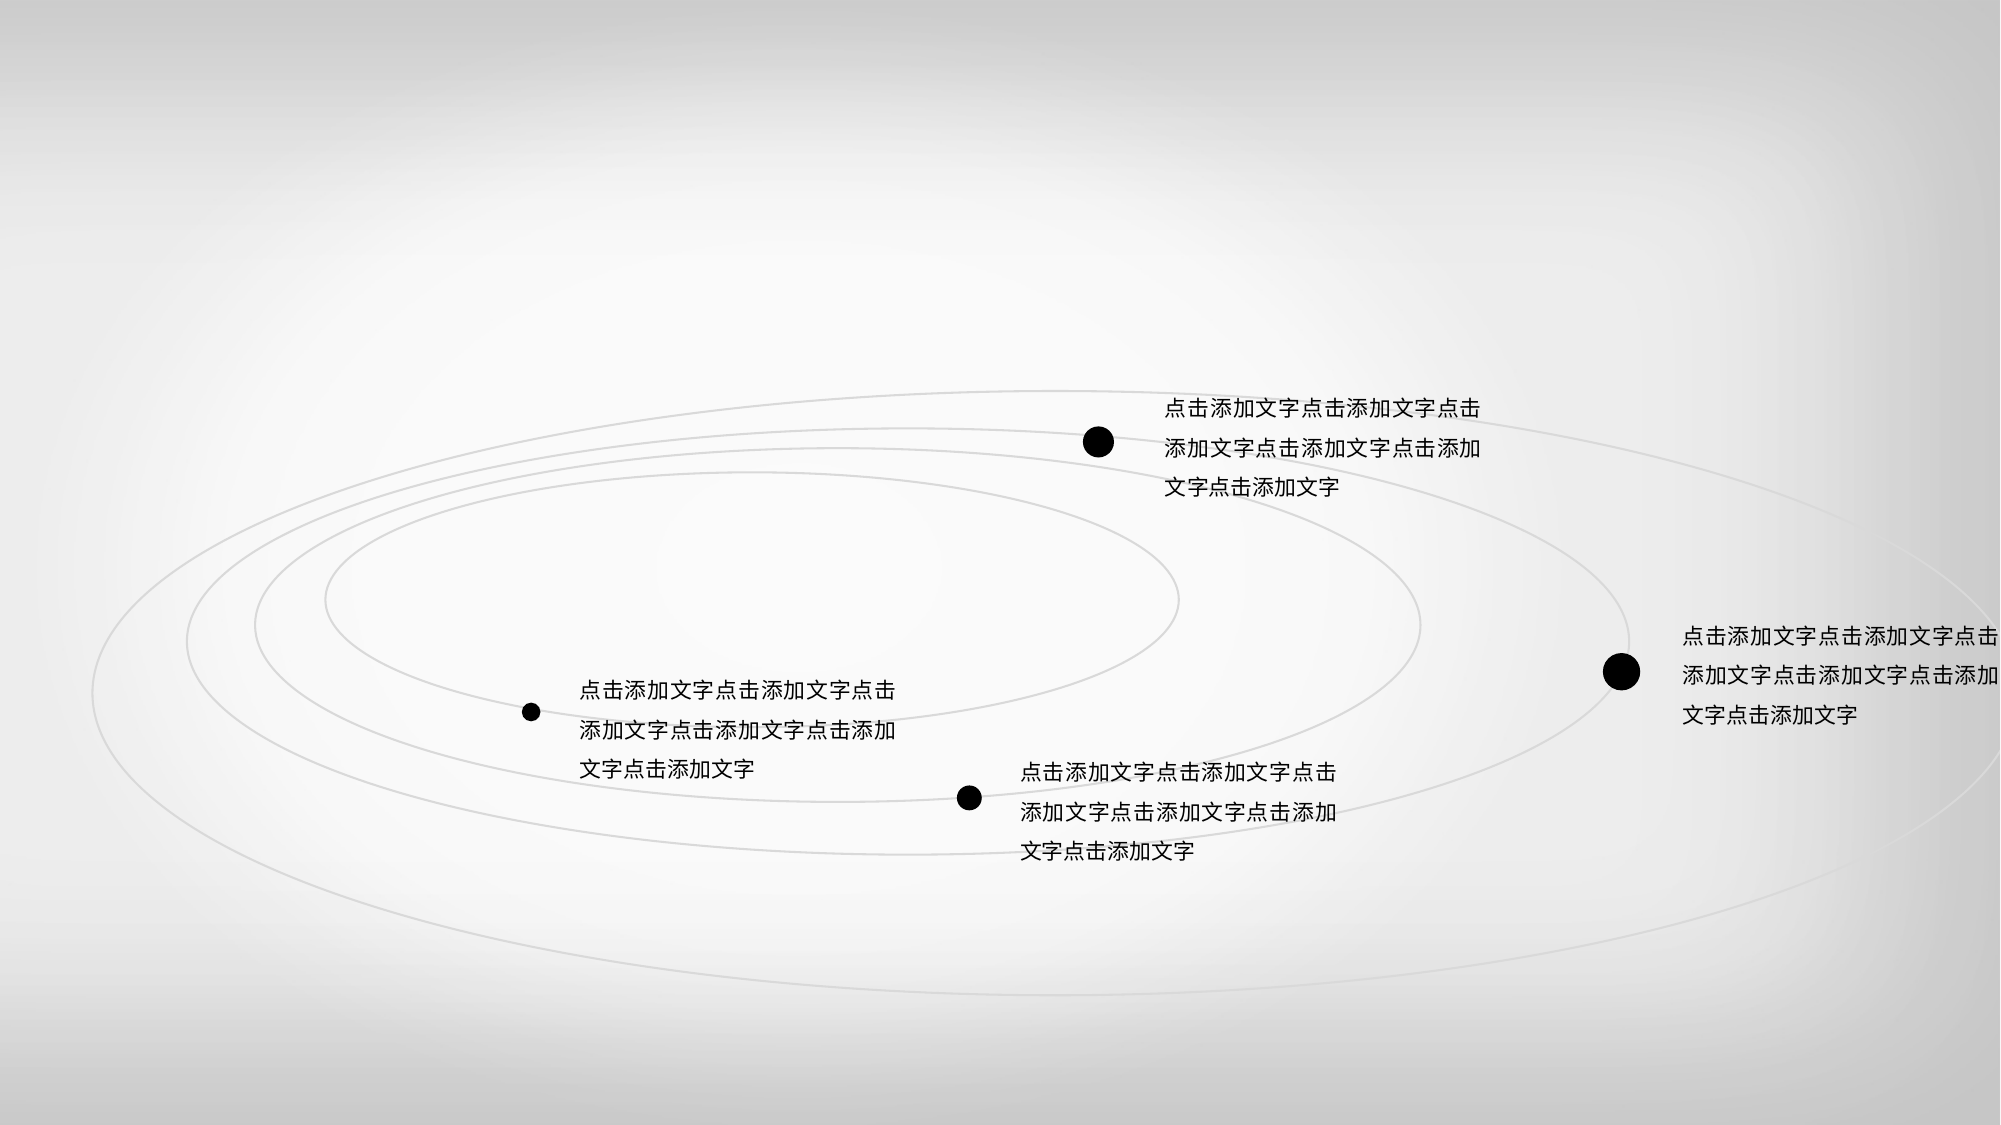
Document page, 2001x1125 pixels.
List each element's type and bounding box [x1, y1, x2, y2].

text_box [1082, 374, 1498, 510]
text_box [521, 656, 912, 792]
text_box [91, 389, 2000, 997]
text_box [1602, 601, 2000, 737]
text_box [956, 738, 1353, 874]
picture [0, 0, 2001, 1125]
